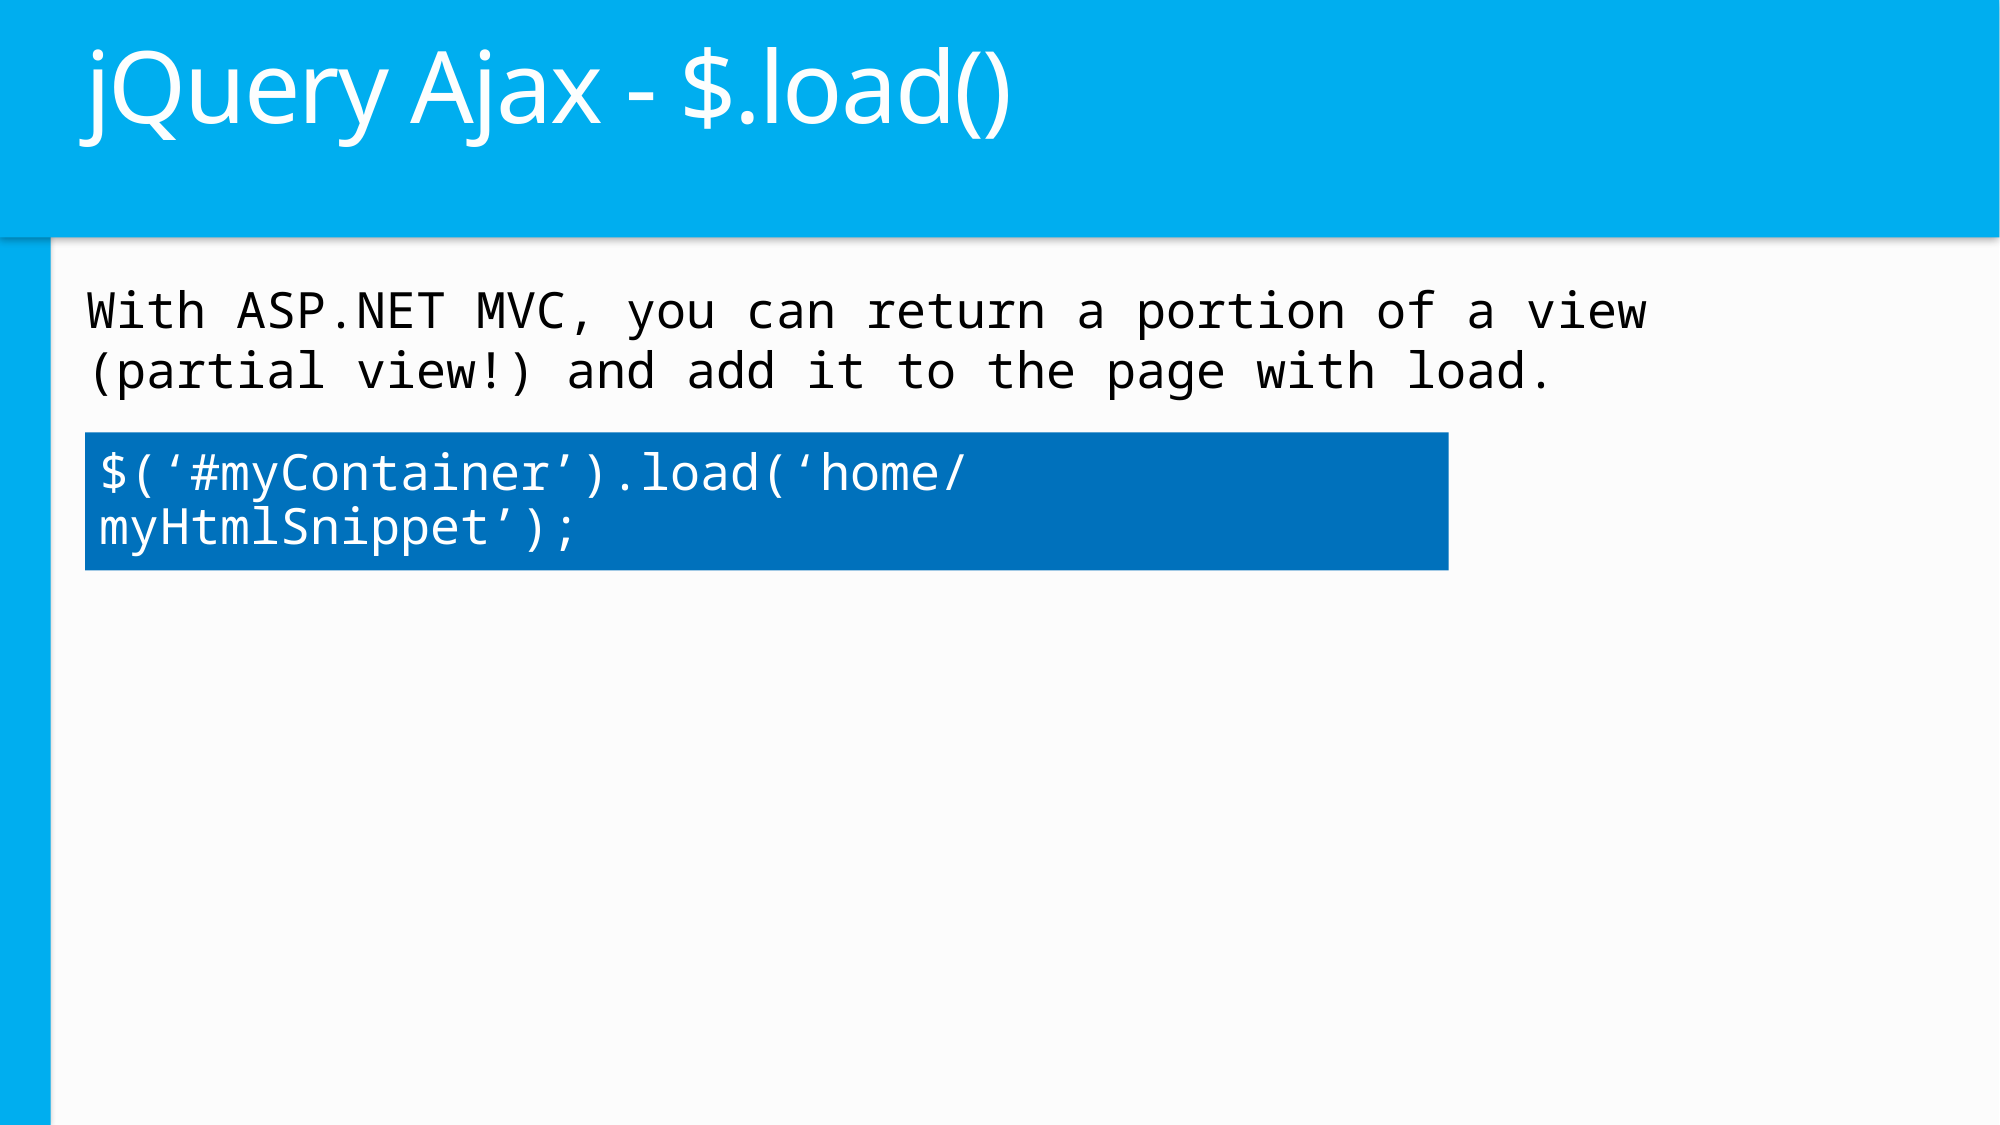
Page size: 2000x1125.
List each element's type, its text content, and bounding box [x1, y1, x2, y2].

title jQuery Ajax - $.load() [85, 37, 1914, 147]
text_box $(‘#myContainer’).load(‘home/myHtmlSnippet’); [85, 432, 1449, 571]
list With ASP.NET MVC, you can return a portion of a view (partial view!) and add it to the page with load. [86, 278, 1916, 544]
